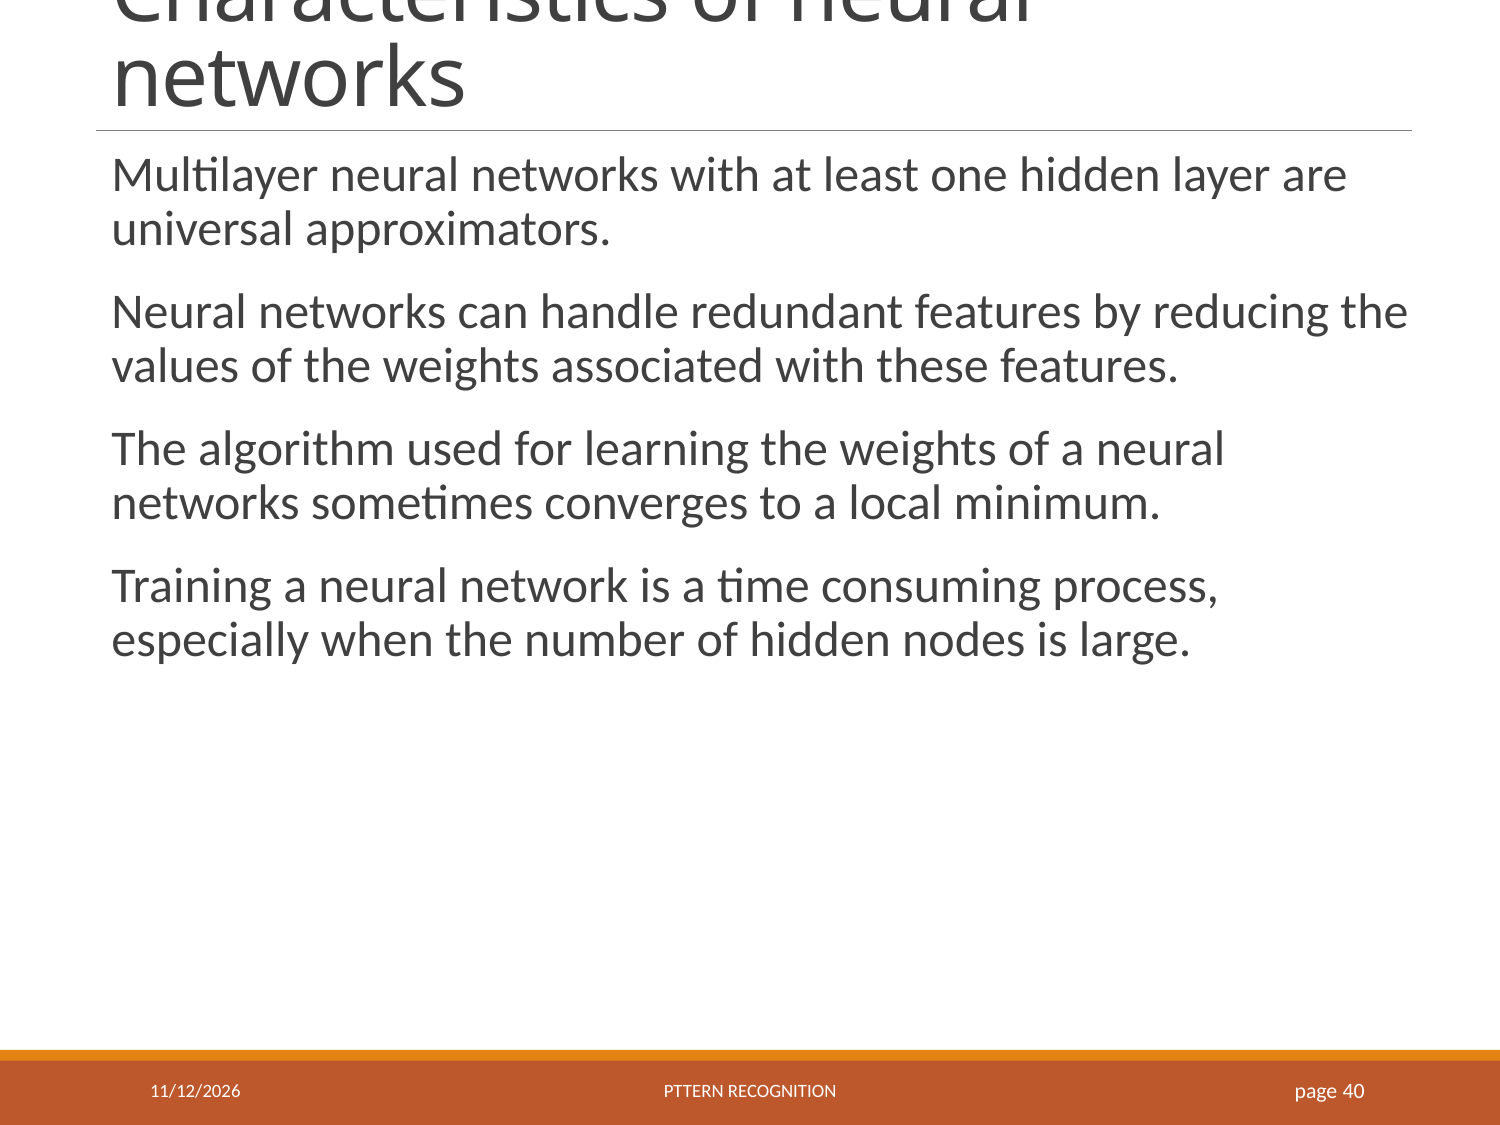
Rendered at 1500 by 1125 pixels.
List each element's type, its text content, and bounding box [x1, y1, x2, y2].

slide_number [135, 1059, 440, 1120]
list Multilayer neural networks with at least one hidden layer are universal approximators. Neural networks can handle redundant features by reducing the values of the weights associated with these features. The algorithm used for learning the weights of a neural networks sometimes converges to a local minimum. Training a neural network is a time consuming process, especially when the number of hidden nodes is large. [96, 140, 1413, 1034]
slide_number page 40 [1218, 1059, 1380, 1120]
footer Pttern recognition [453, 1059, 1047, 1120]
title Characteristics of neural networks [96, 19, 1413, 131]
